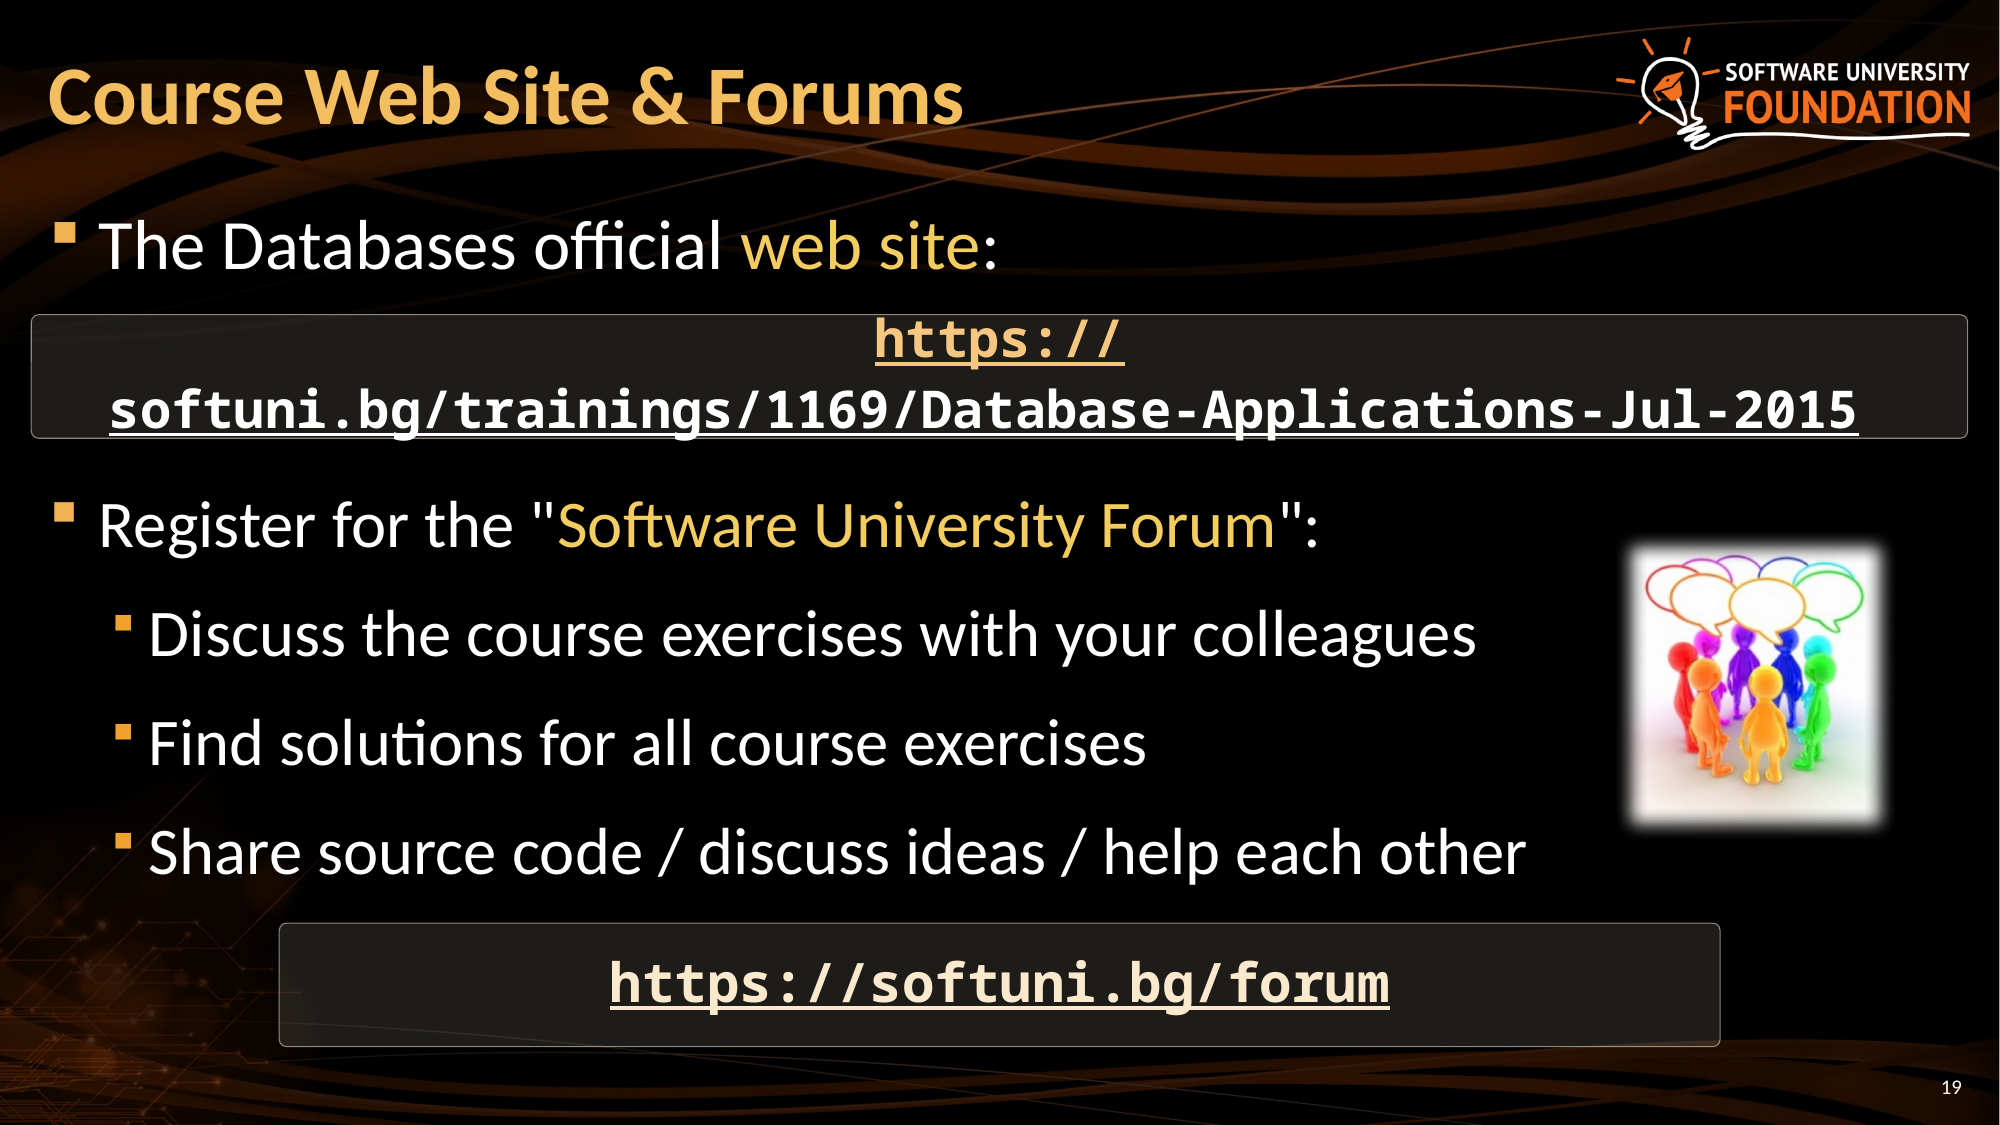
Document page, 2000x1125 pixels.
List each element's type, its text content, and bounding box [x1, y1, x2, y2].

title Course Web Site & Forums [30, 6, 1602, 189]
list The Databases official web site: Register for the "Software University Forum": Discuss the course exercises with your colleagues Find solutions for all course exercises Share source code / discuss ideas / help each other [31, 188, 1968, 319]
list The Databases official web site: Register for the "Software University Forum": Discuss the course exercises with your colleagues Find solutions for all course exercises Share source code / discuss ideas / help each other [31, 434, 1968, 1103]
picture [0, 0, 2000, 1125]
text_box https://softuni.bg/forum [279, 923, 1721, 1047]
text_box https://softuni.bg/trainings/1169/Database-Applications-Jul-2015 [31, 314, 1968, 439]
